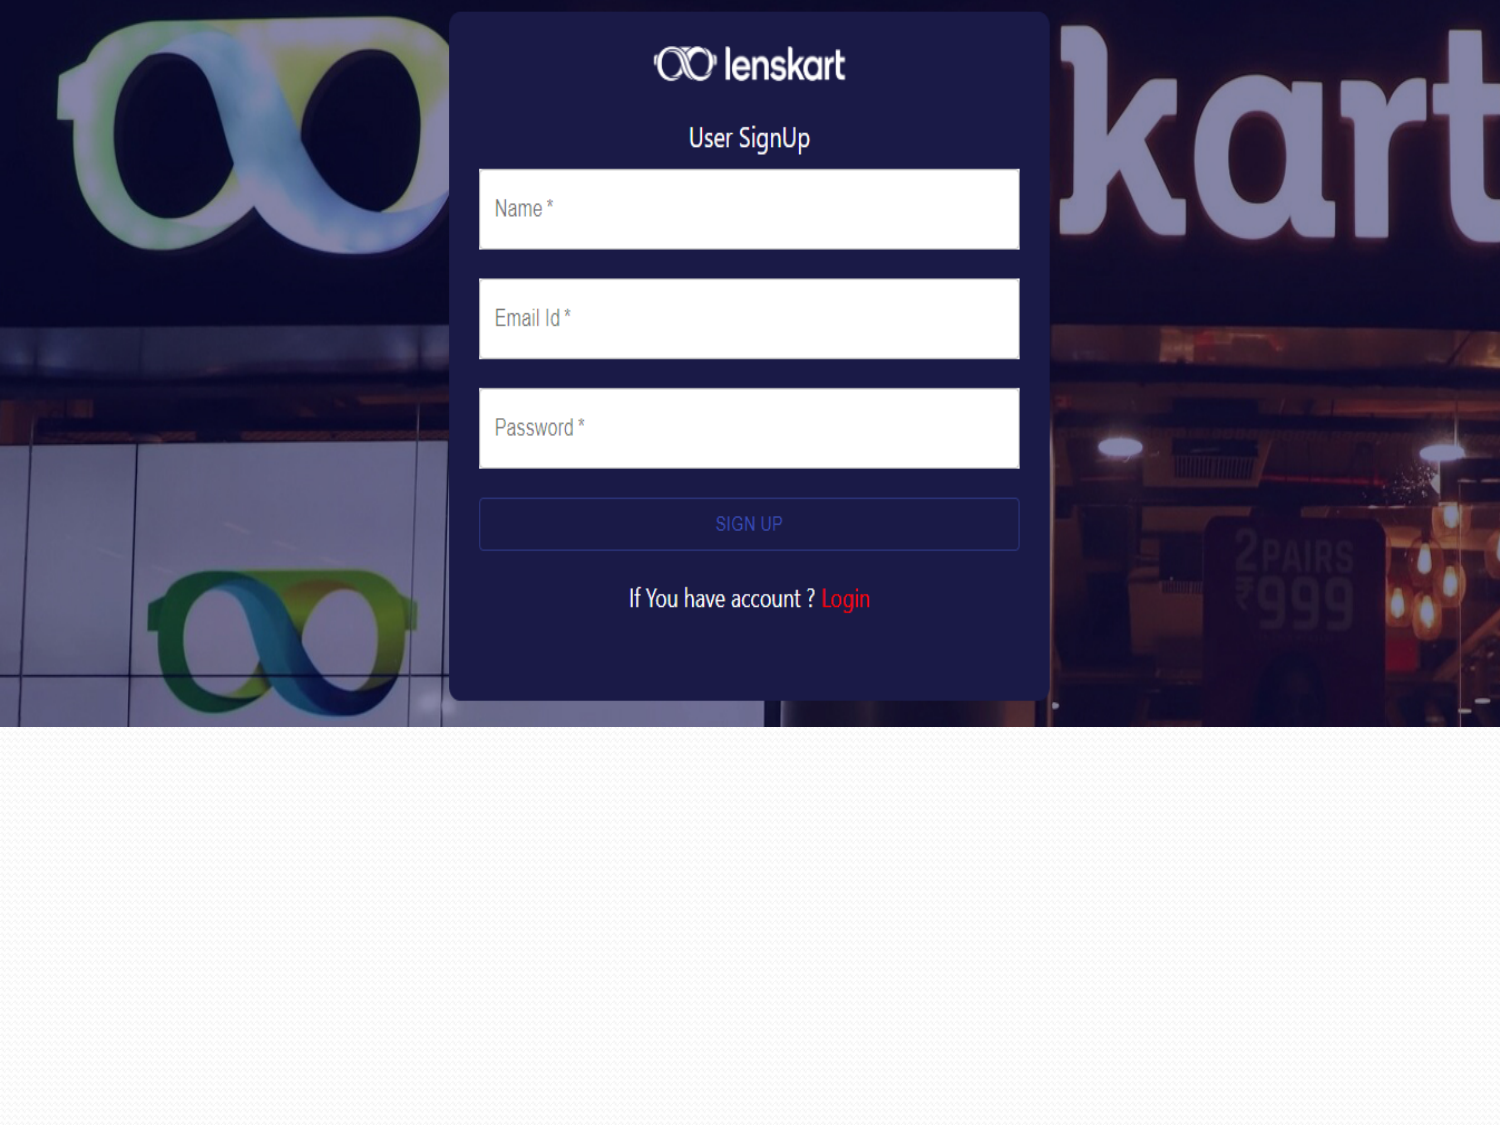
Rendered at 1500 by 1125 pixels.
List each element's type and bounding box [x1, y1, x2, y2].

picture [0, 0, 1500, 727]
